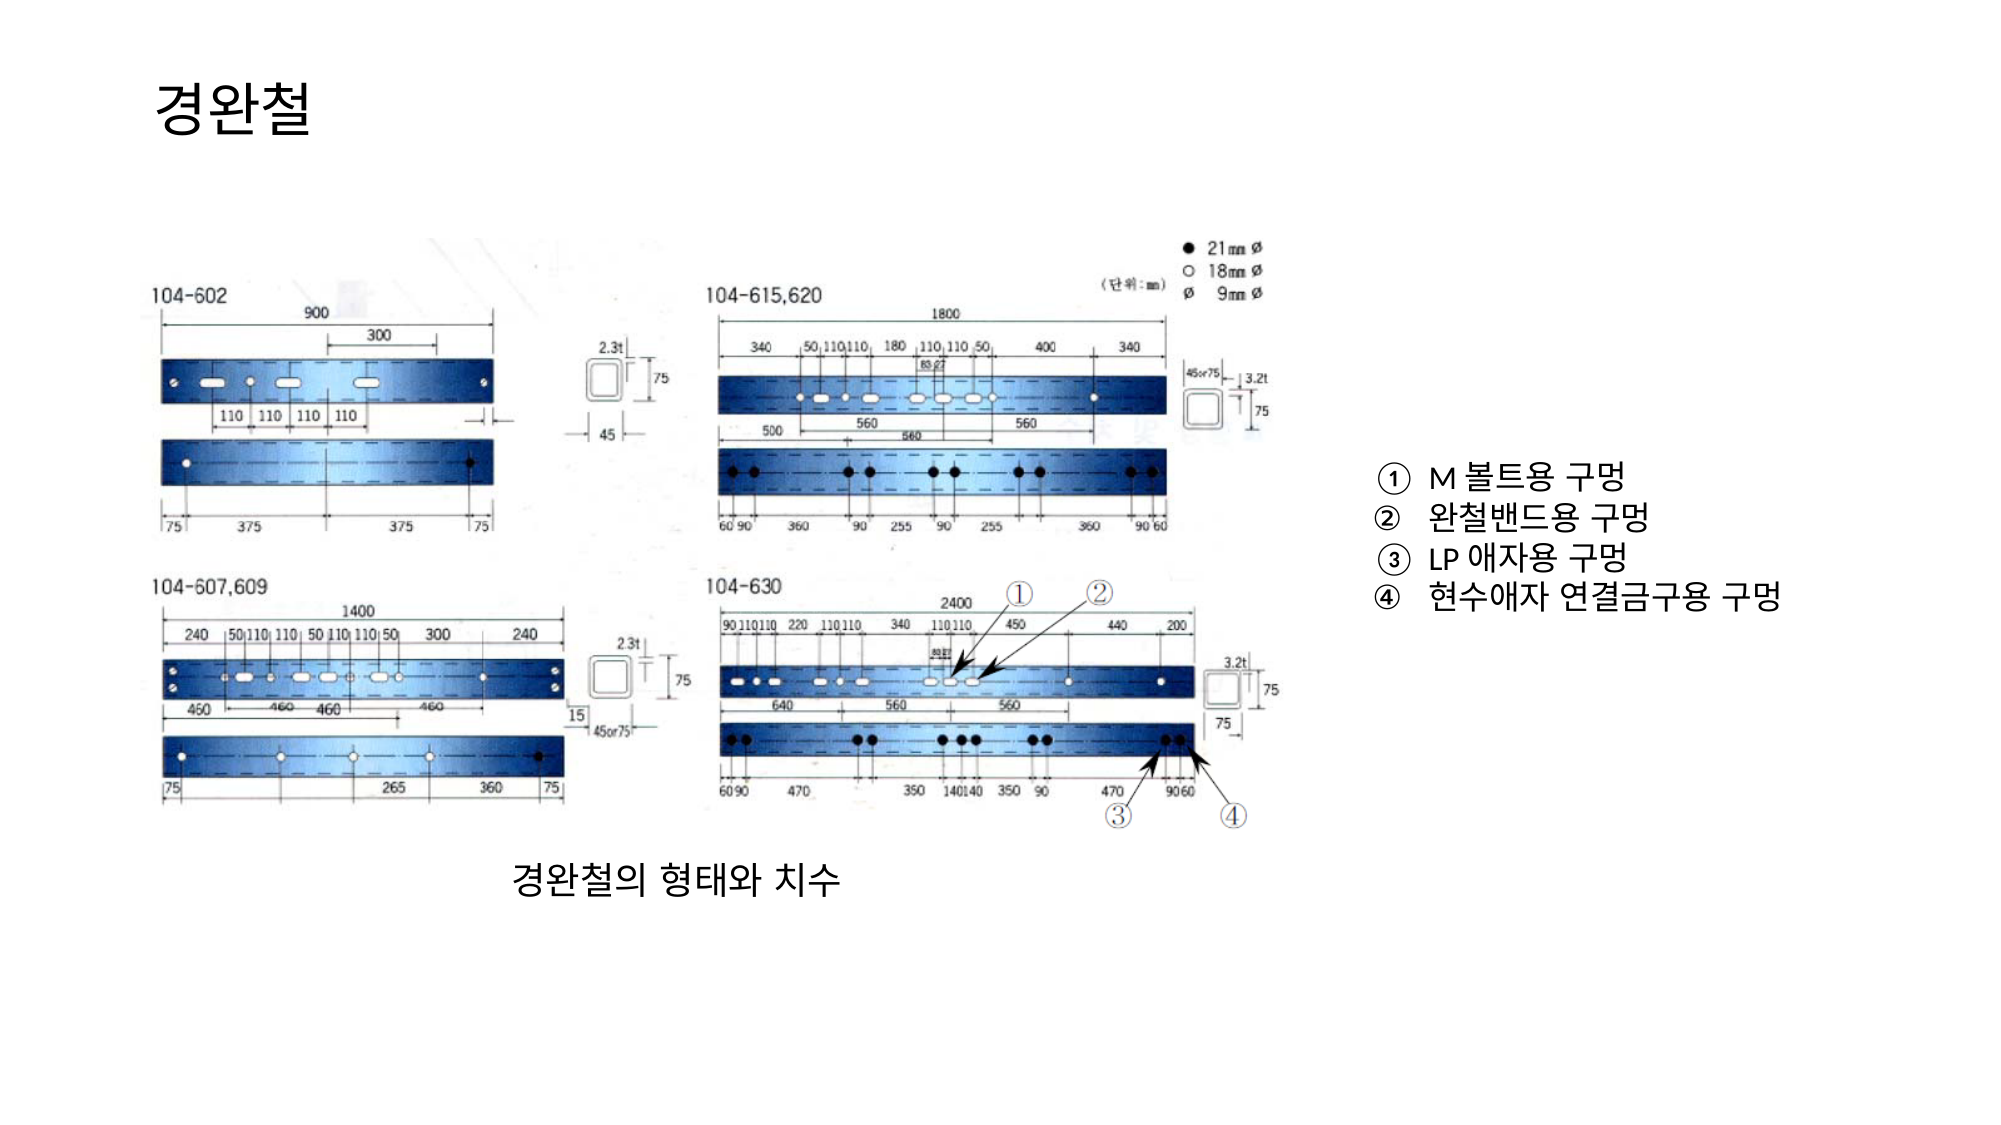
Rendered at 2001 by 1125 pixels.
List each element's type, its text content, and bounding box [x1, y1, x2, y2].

text_box M볼트용 구멍 완철밴드용 구멍 LP애자용 구멍 현수애자 연결금구용 구멍 [1357, 449, 1798, 624]
text_box 경완철의 형태와 치수 [496, 849, 858, 910]
picture [138, 238, 1292, 837]
title 경완철 [138, 60, 1864, 166]
